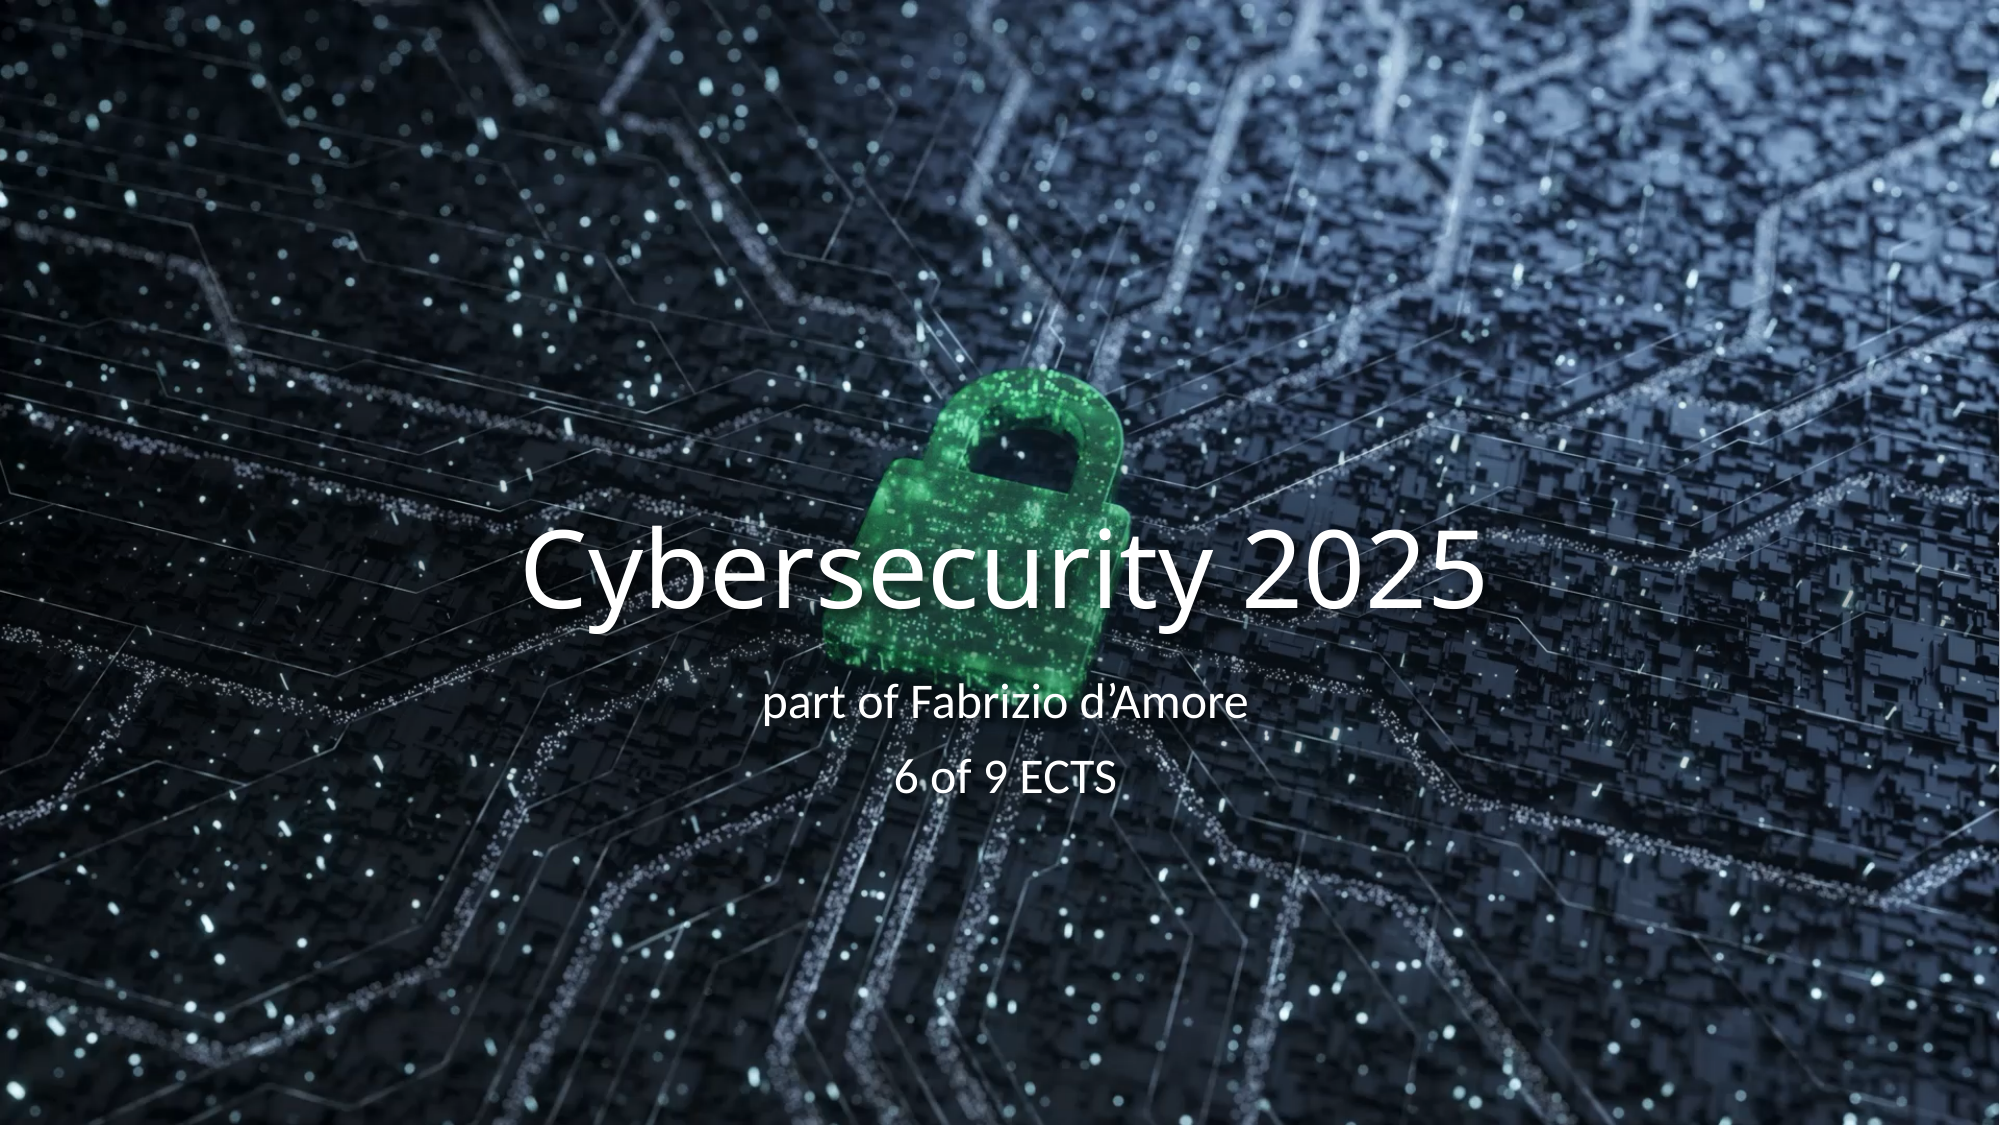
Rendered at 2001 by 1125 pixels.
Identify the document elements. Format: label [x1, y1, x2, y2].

text_box [0, 0, 2000, 1125]
